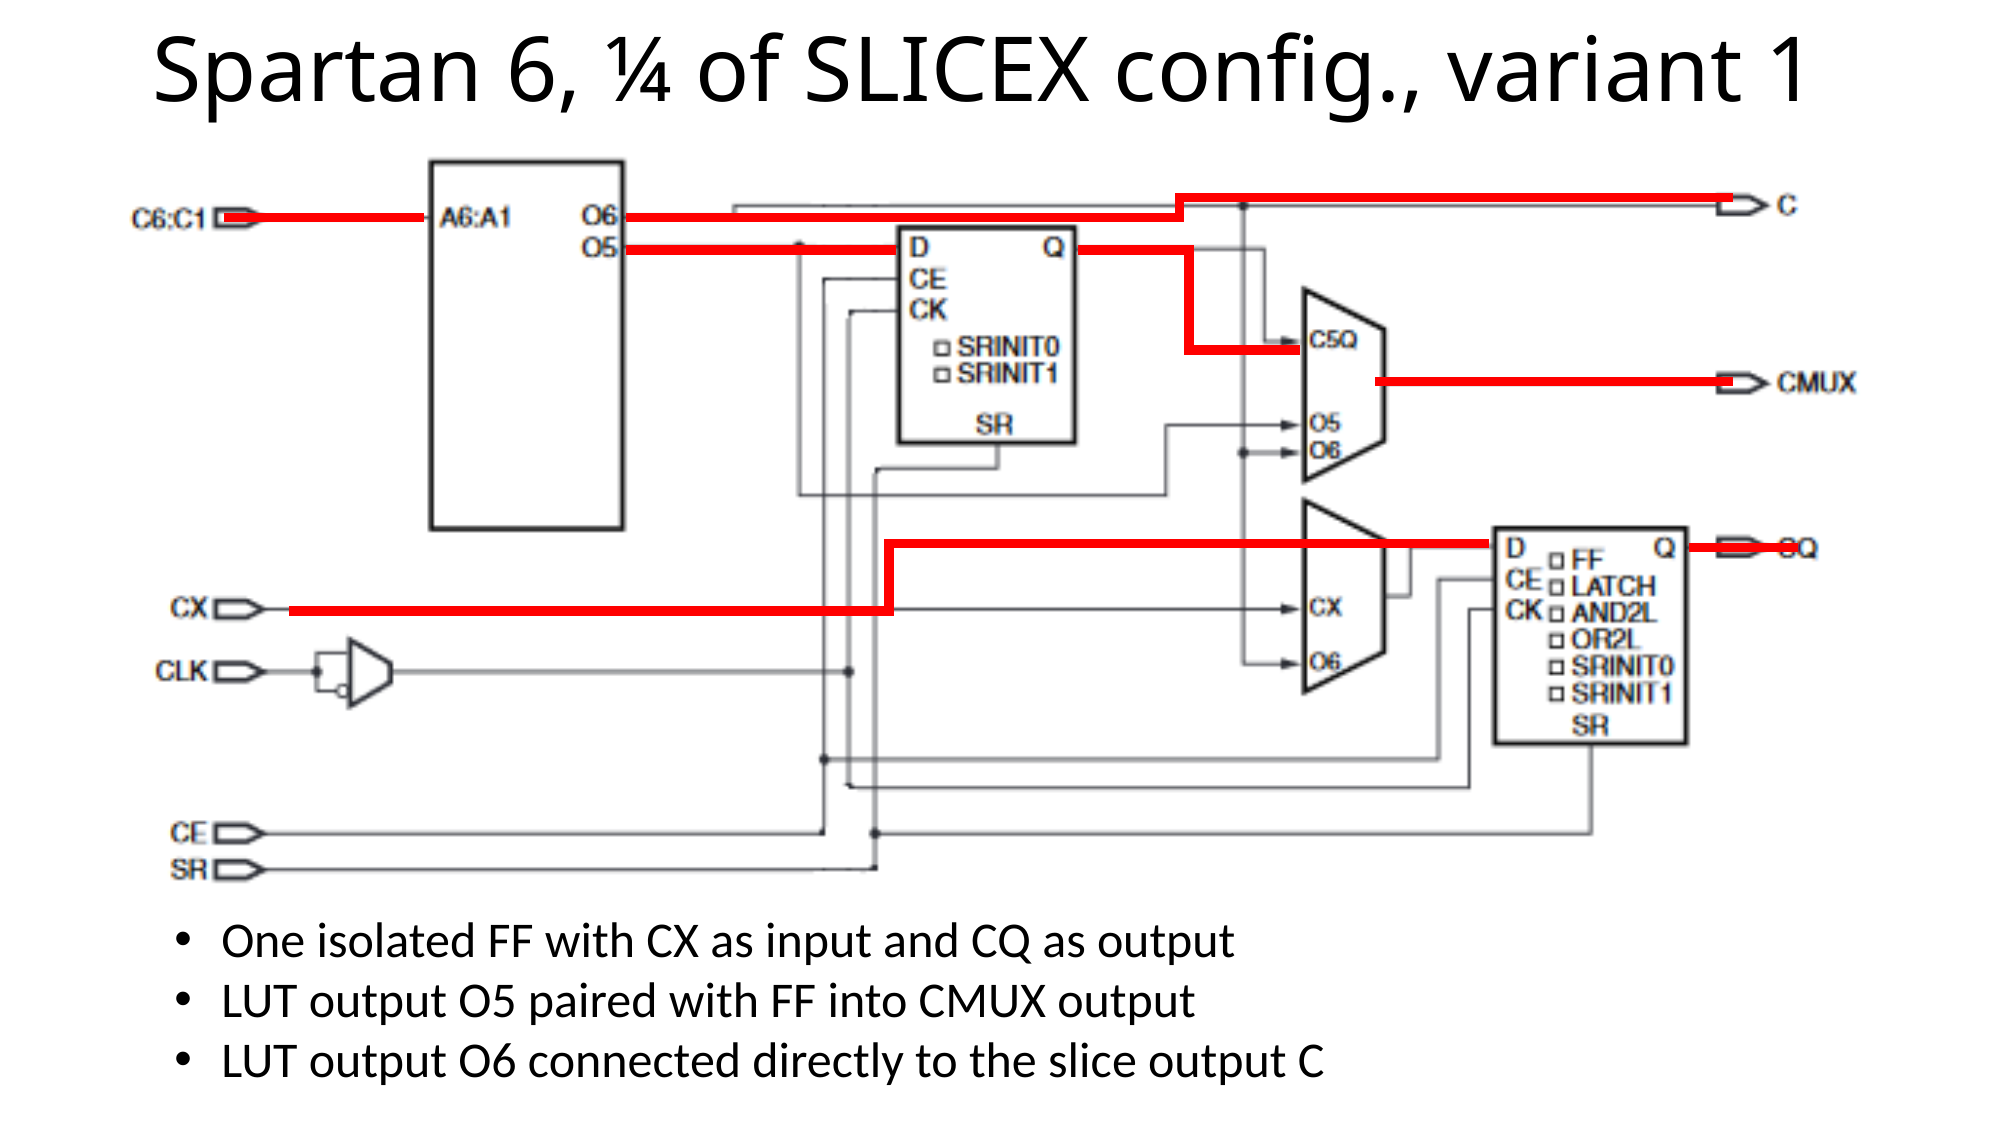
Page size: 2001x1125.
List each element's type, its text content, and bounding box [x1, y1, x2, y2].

text_box One isolated FF with CX as input and CQ as output LUT output O5 paired with FF into CMUX output LUT output O6 connected directly to the slice output C [159, 901, 1340, 1096]
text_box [289, 543, 1490, 611]
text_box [626, 197, 1733, 218]
picture [96, 141, 1899, 901]
title Spartan 6, ¼ of SLICEX config., variant 1 [137, 3, 1863, 141]
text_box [1078, 249, 1301, 350]
